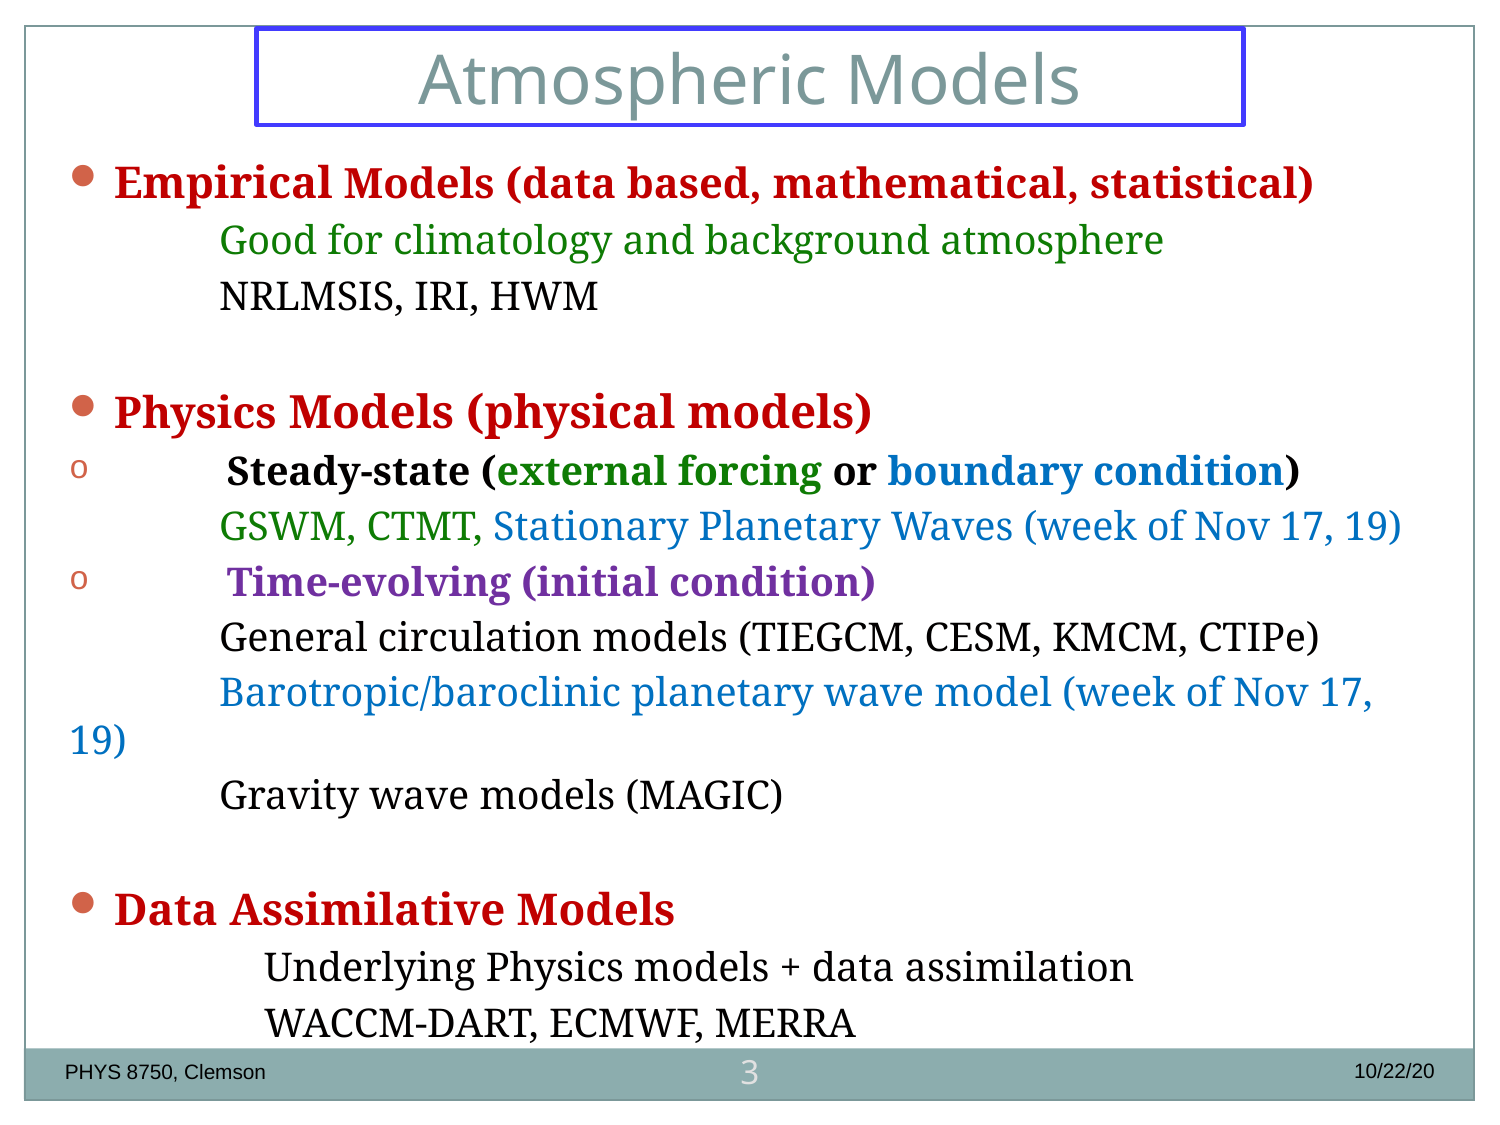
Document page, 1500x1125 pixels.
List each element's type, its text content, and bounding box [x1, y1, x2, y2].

text_box Atmospheric Models [256, 28, 1244, 125]
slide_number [950, 1050, 1450, 1111]
footer PHYS 8750, Clemson [50, 1051, 638, 1112]
slide_number 3 [699, 1037, 800, 1110]
text_box Empirical Models (data based, mathematical, statistical) Good for climatology and background atmosphere NRLMSIS, IRI, HWM Physics Models (physical models) Steady-state (external forcing or boundary condition) GSWM, CTMT, Stationary Planetary Waves (week of Nov 17, 19) Time-evolving (initial condition) General circulation models (TIEGCM, CESM, KMCM, CTIPe) Barotropic/baroclinic planetary wave model (week of Nov 17, 19) Gravity wave models (MAGIC) Data Assimilative Models Underlying Physics models + data assimilation WACCM-DART, ECMWF, MERRA [54, 147, 1450, 1025]
